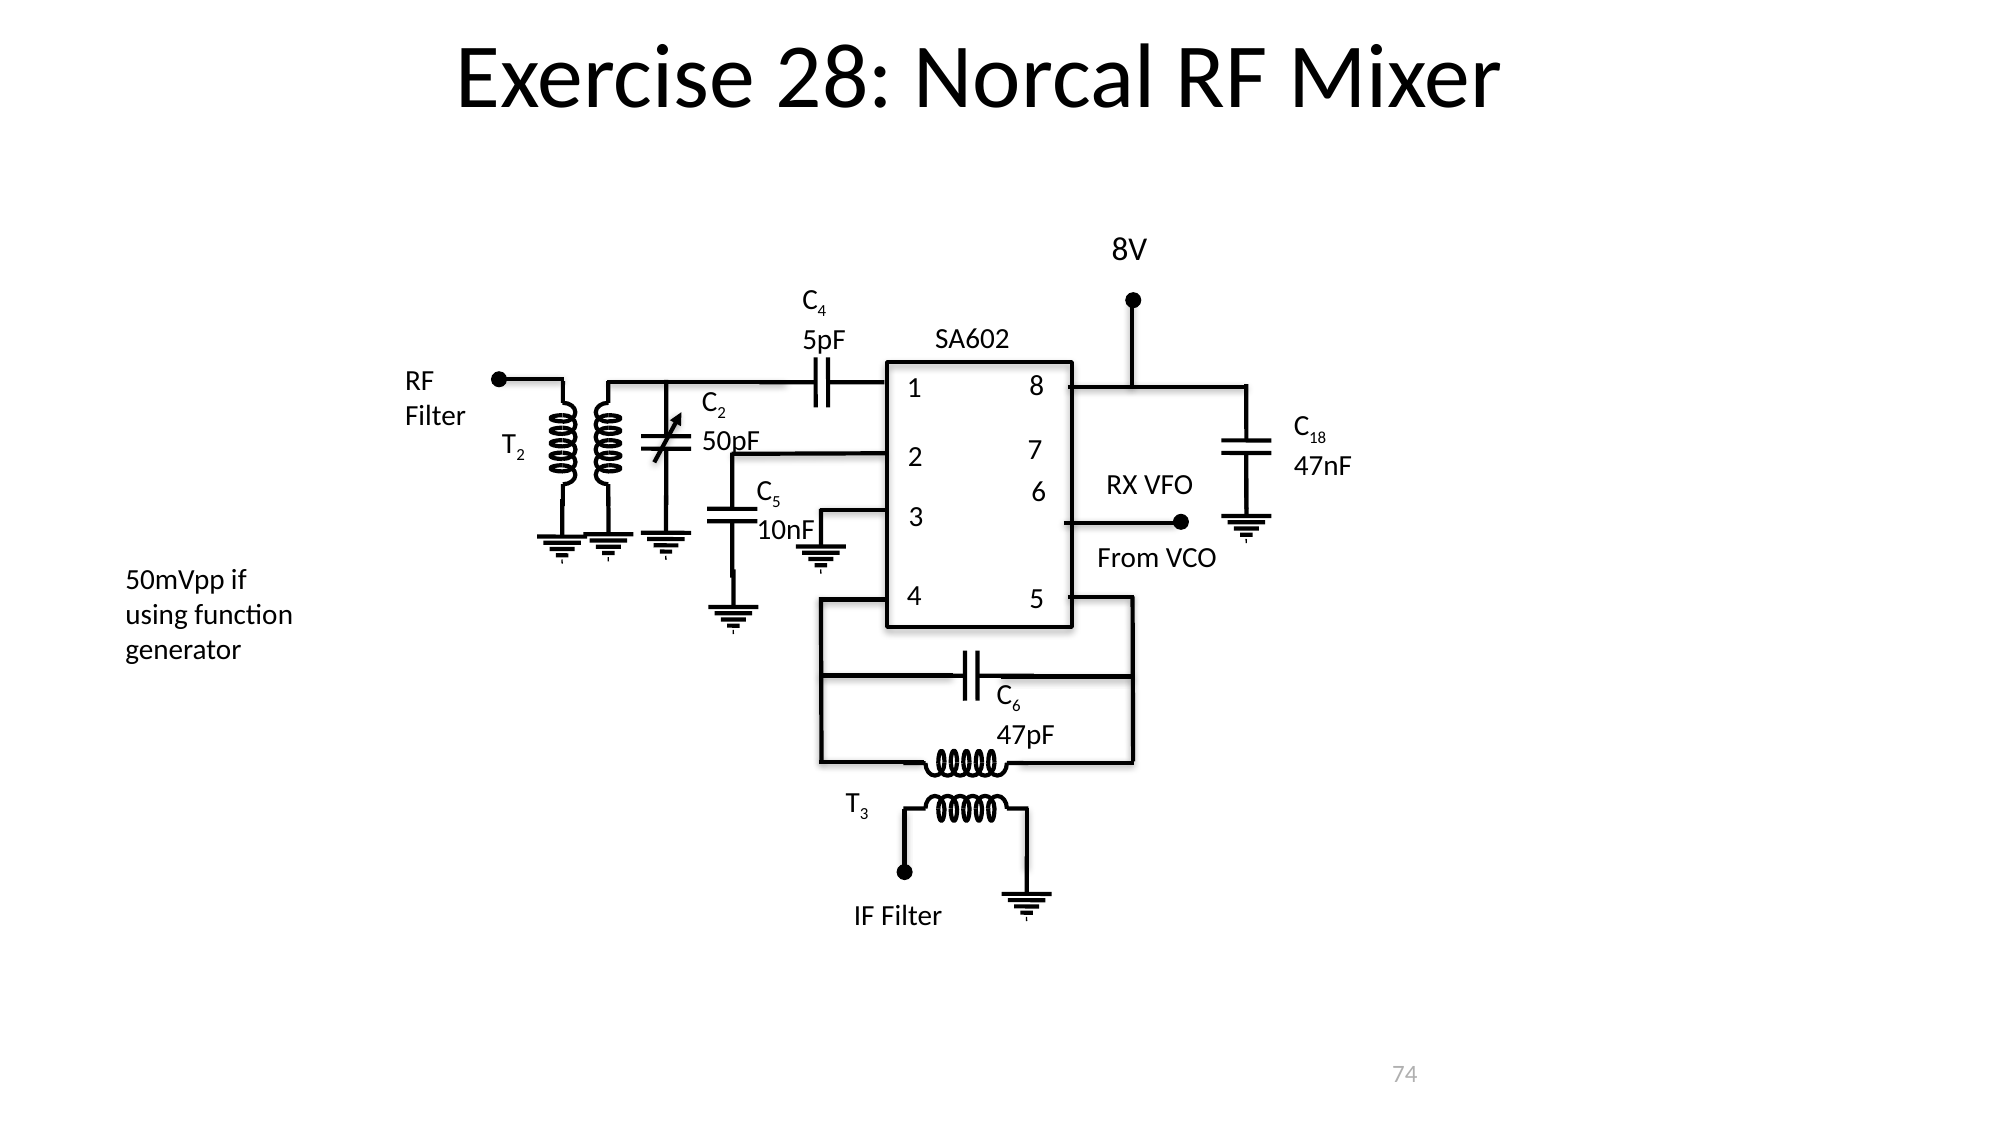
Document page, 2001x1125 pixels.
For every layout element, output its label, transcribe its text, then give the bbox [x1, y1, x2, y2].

text_box 50mVpp if using function generator [117, 552, 308, 673]
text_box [397, 219, 1398, 940]
text_box Exercise 28: Norcal RF Mixer [31, 16, 1929, 127]
slide_number 74 [1074, 738, 1425, 1125]
